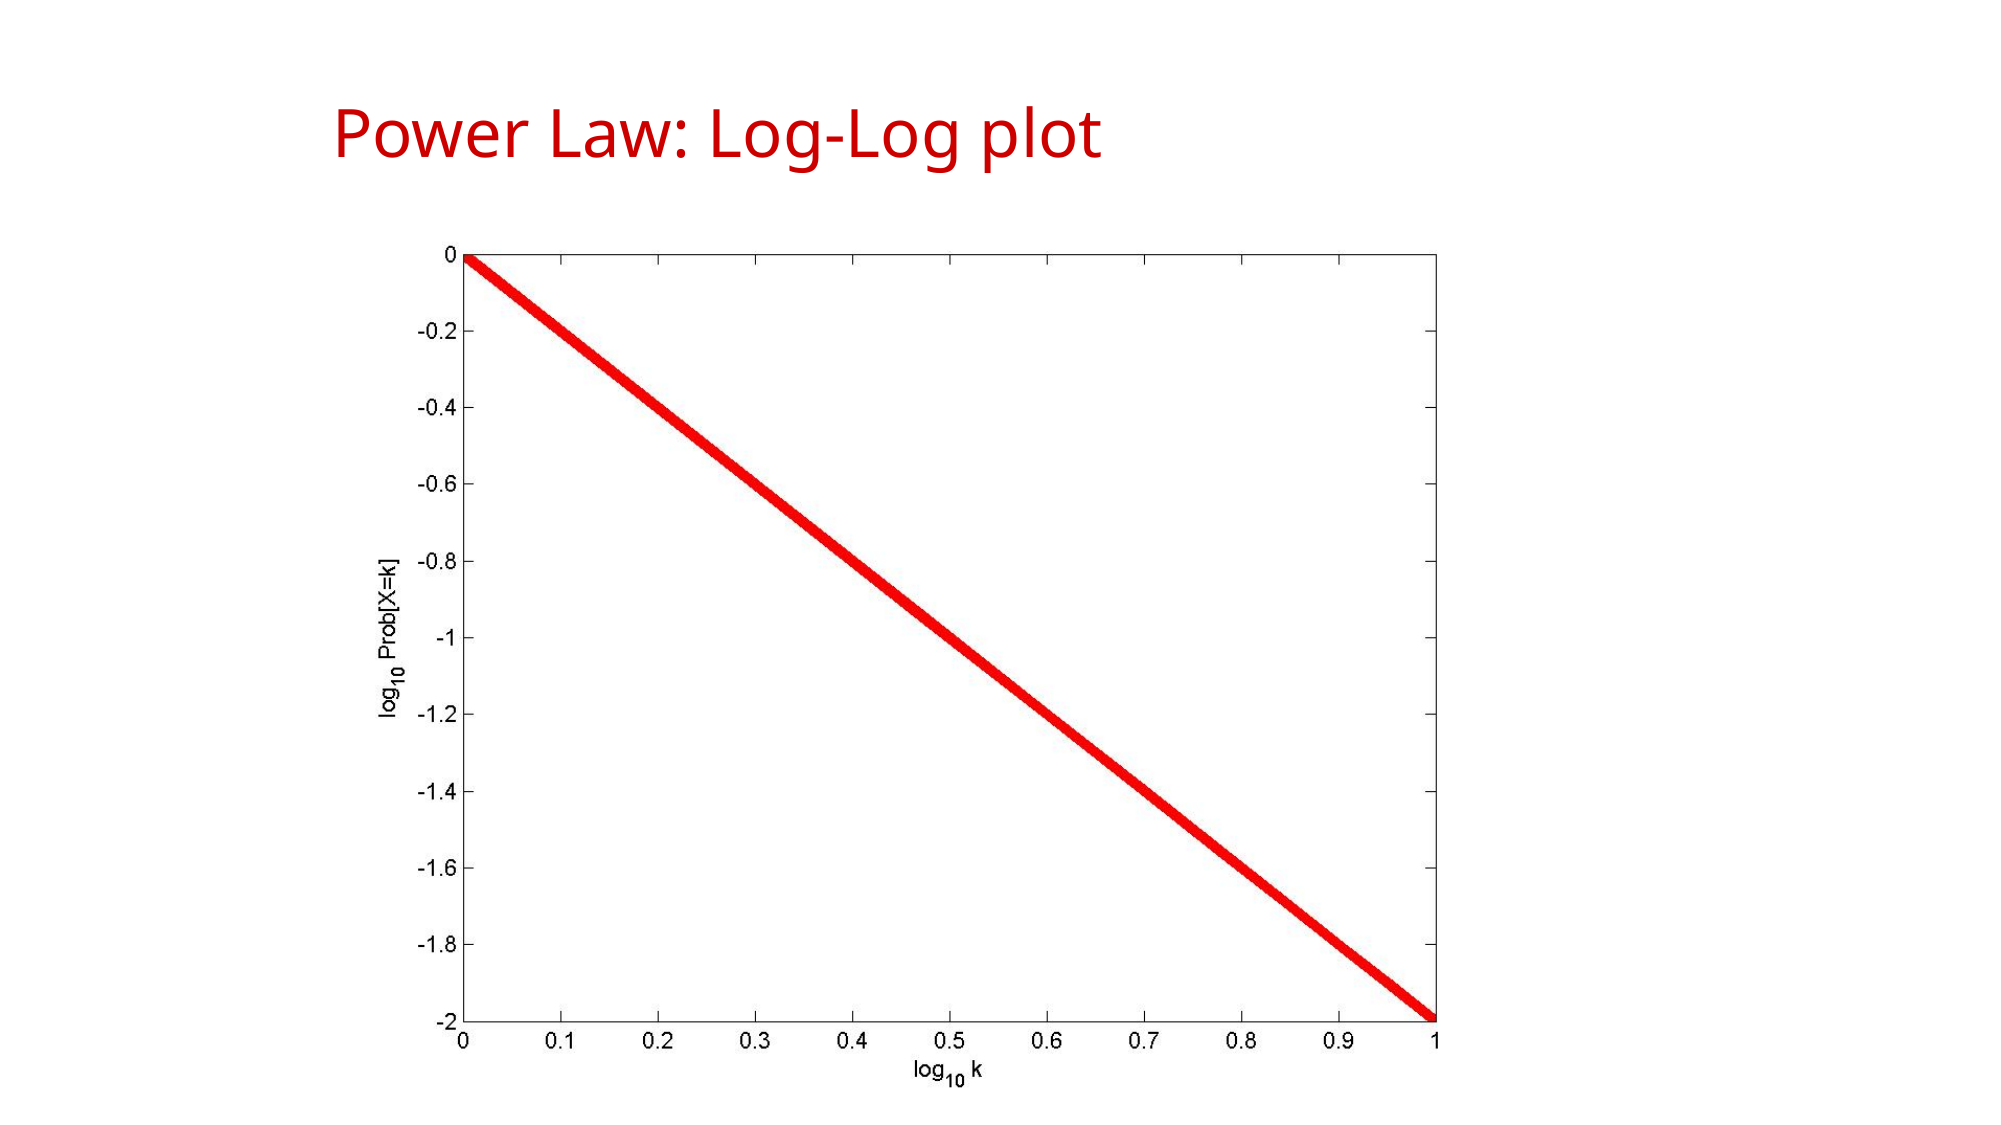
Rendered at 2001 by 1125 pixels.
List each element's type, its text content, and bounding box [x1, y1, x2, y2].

title Power Law: Log-Log plot [317, 92, 1705, 180]
picture [299, 183, 1555, 1125]
